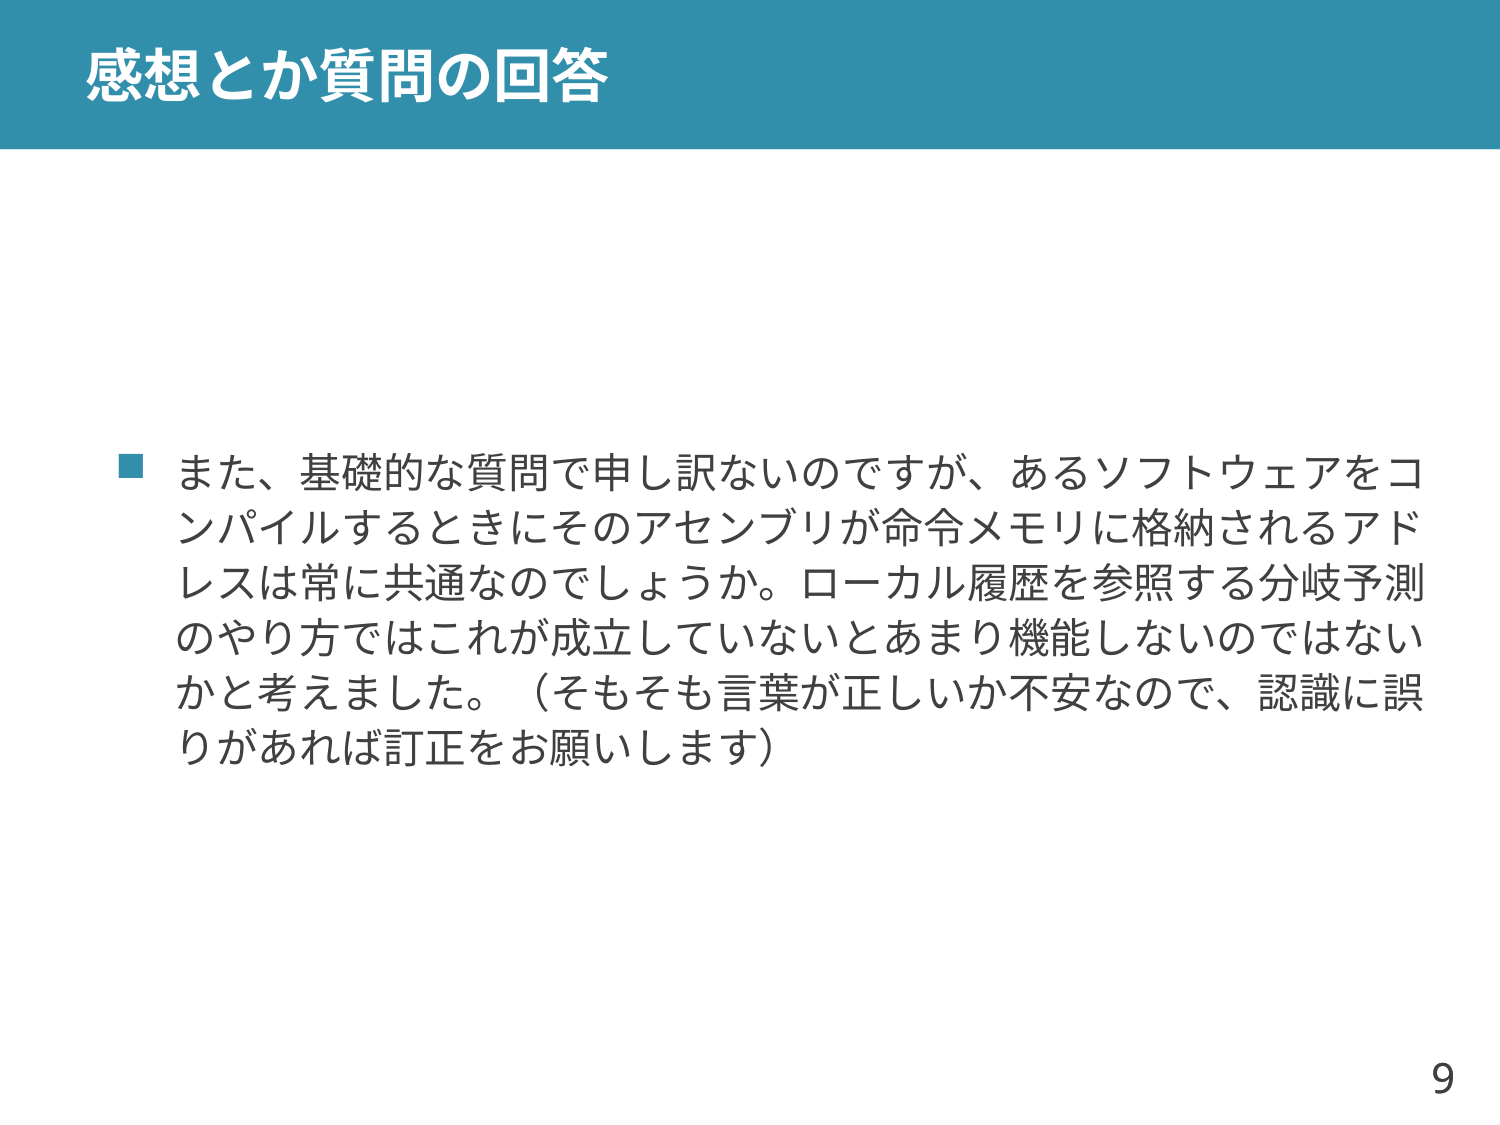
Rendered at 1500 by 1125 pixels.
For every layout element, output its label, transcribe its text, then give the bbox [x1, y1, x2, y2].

list また、基礎的な質問で申し訳ないのですが、あるソフトウェアをコンパイルするときにそのアセンブリが命令メモリに格納されるアドレスは常に共通なのでしょうか。ローカル履歴を参照する分岐予測のやり方ではこれが成立していないとあまり機能しないのではないかと考えました。（そもそも言葉が正しいか不安なので、認識に誤りがあれば訂正をお願いします） [100, 178, 1459, 1036]
title 感想とか質問の回答 [70, 0, 1500, 150]
